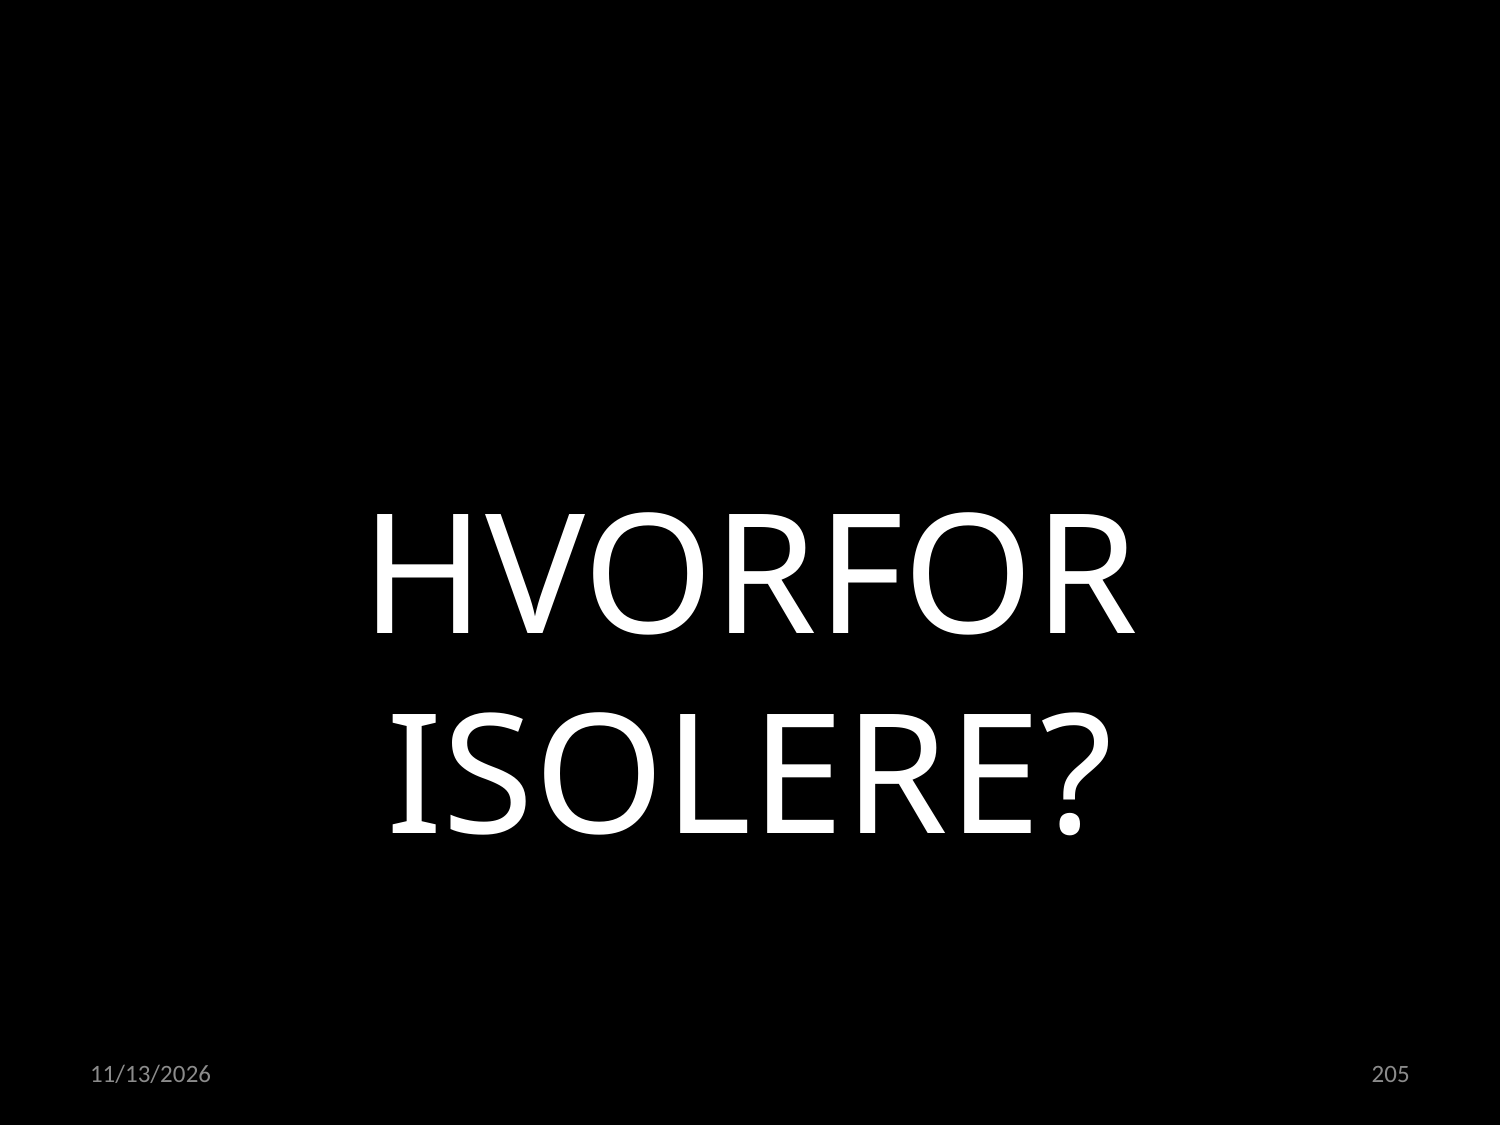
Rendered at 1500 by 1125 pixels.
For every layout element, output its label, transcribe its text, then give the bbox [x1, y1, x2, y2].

text_box HVORFOR ISOLERE? [0, 459, 1500, 561]
slide_number 205 [1074, 1042, 1425, 1103]
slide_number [75, 1042, 425, 1103]
